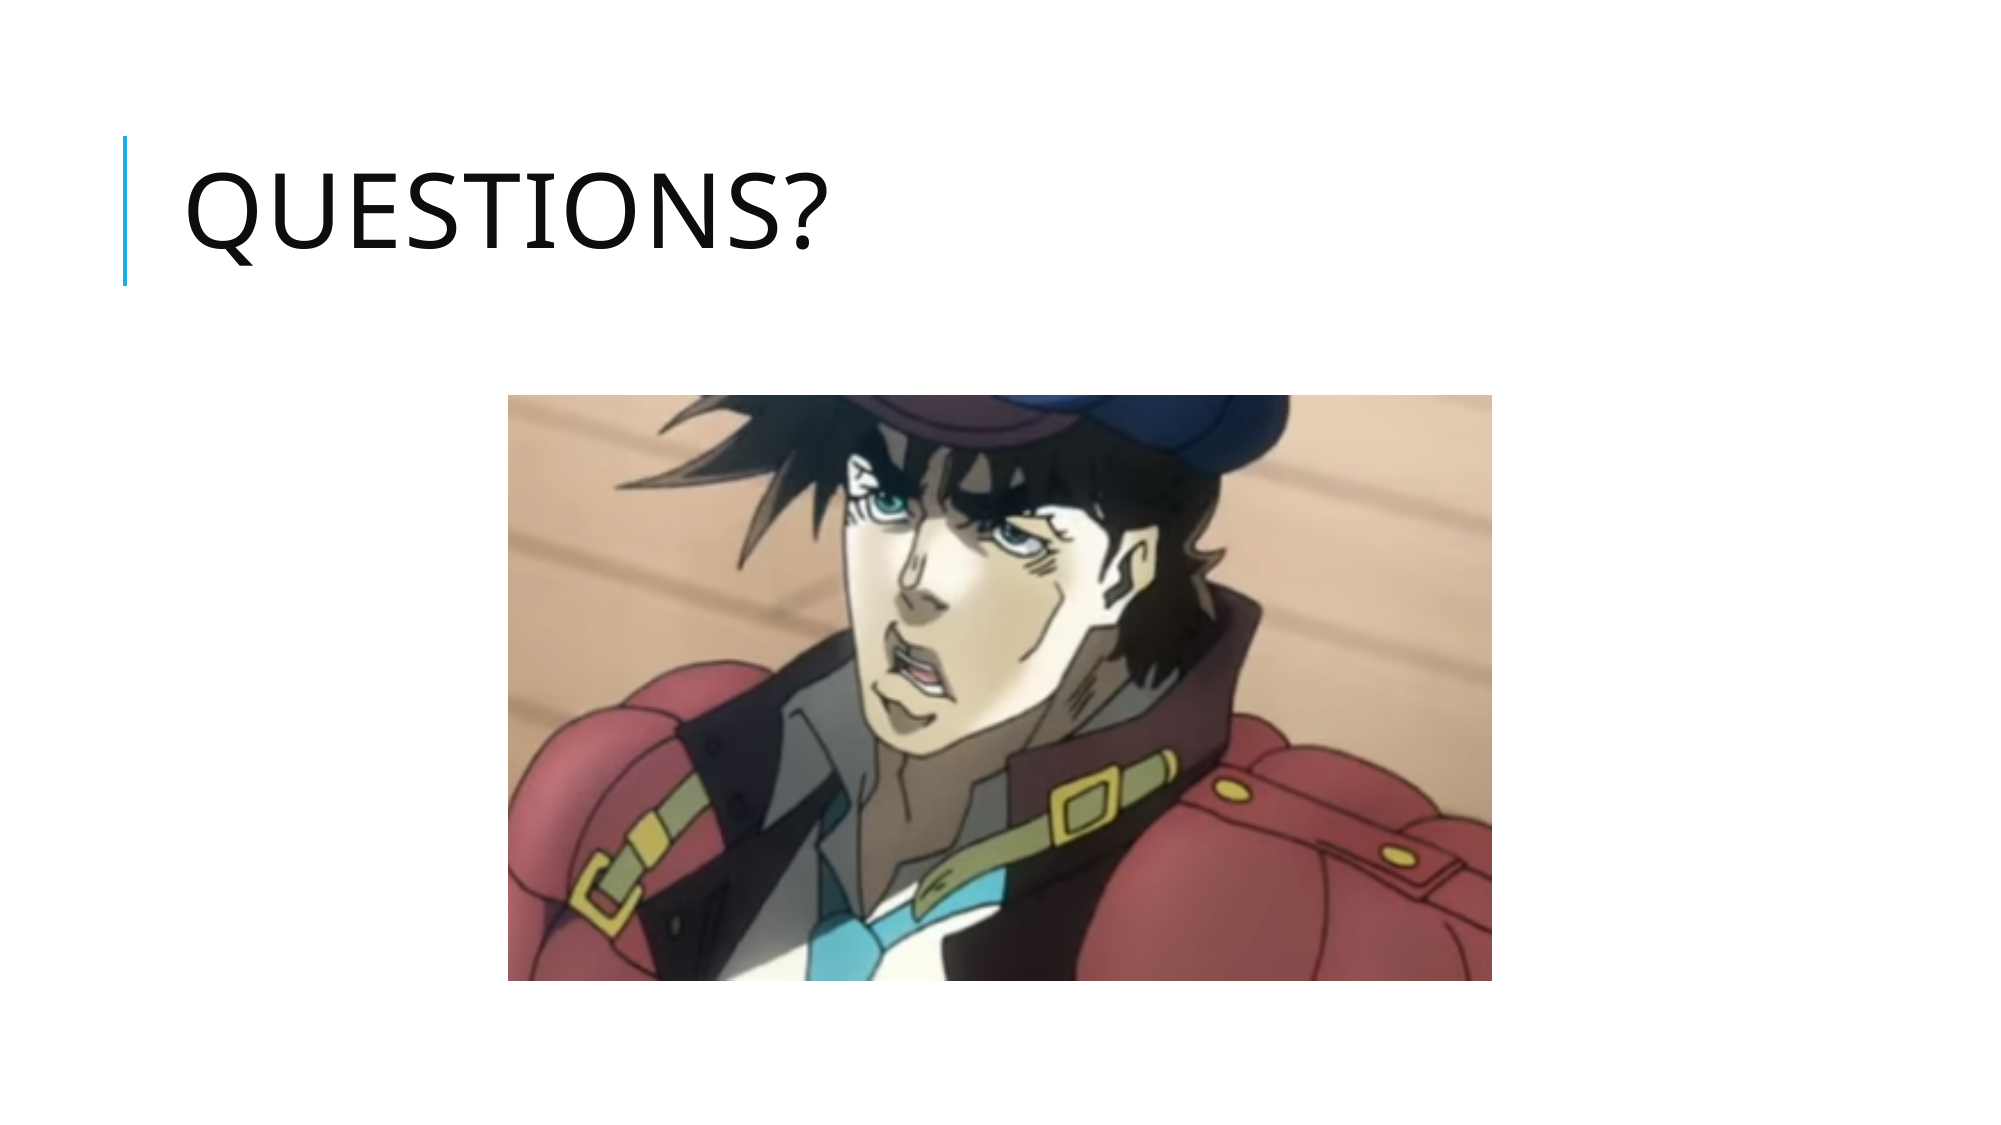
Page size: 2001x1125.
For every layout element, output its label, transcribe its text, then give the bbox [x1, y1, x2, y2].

picture [508, 395, 1492, 981]
title Questions? [168, 96, 1763, 342]
